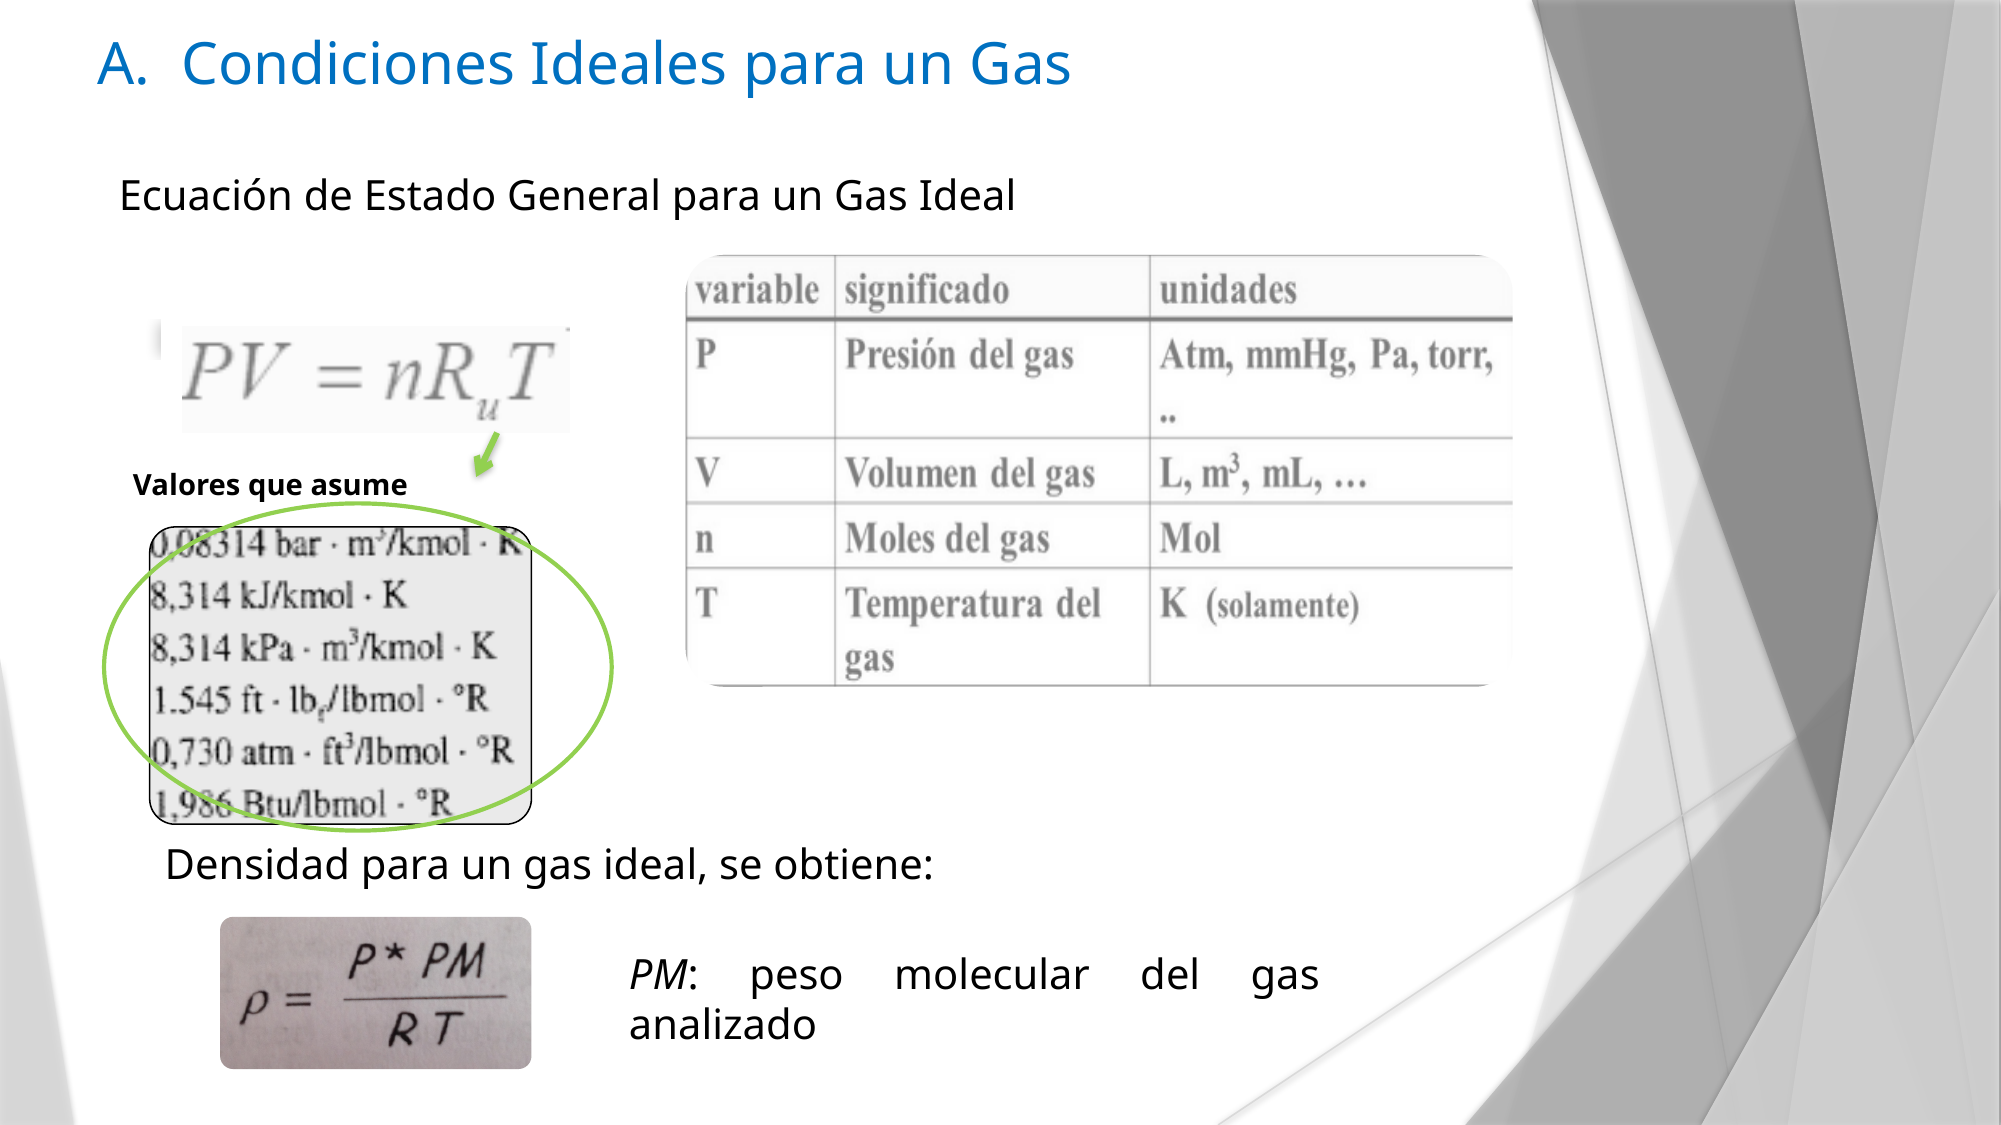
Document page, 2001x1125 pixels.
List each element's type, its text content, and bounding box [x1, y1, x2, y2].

picture [219, 916, 532, 1070]
text_box Condiciones Ideales para un Gas [82, 19, 1146, 104]
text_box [103, 432, 612, 831]
text_box PM: peso molecular del gas analizado [614, 940, 1335, 1056]
text_box Ecuación de Estado General para un Gas Ideal [104, 160, 1203, 226]
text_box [117, 254, 1513, 825]
text_box Densidad para un gas ideal, se obtiene: [149, 833, 1203, 896]
